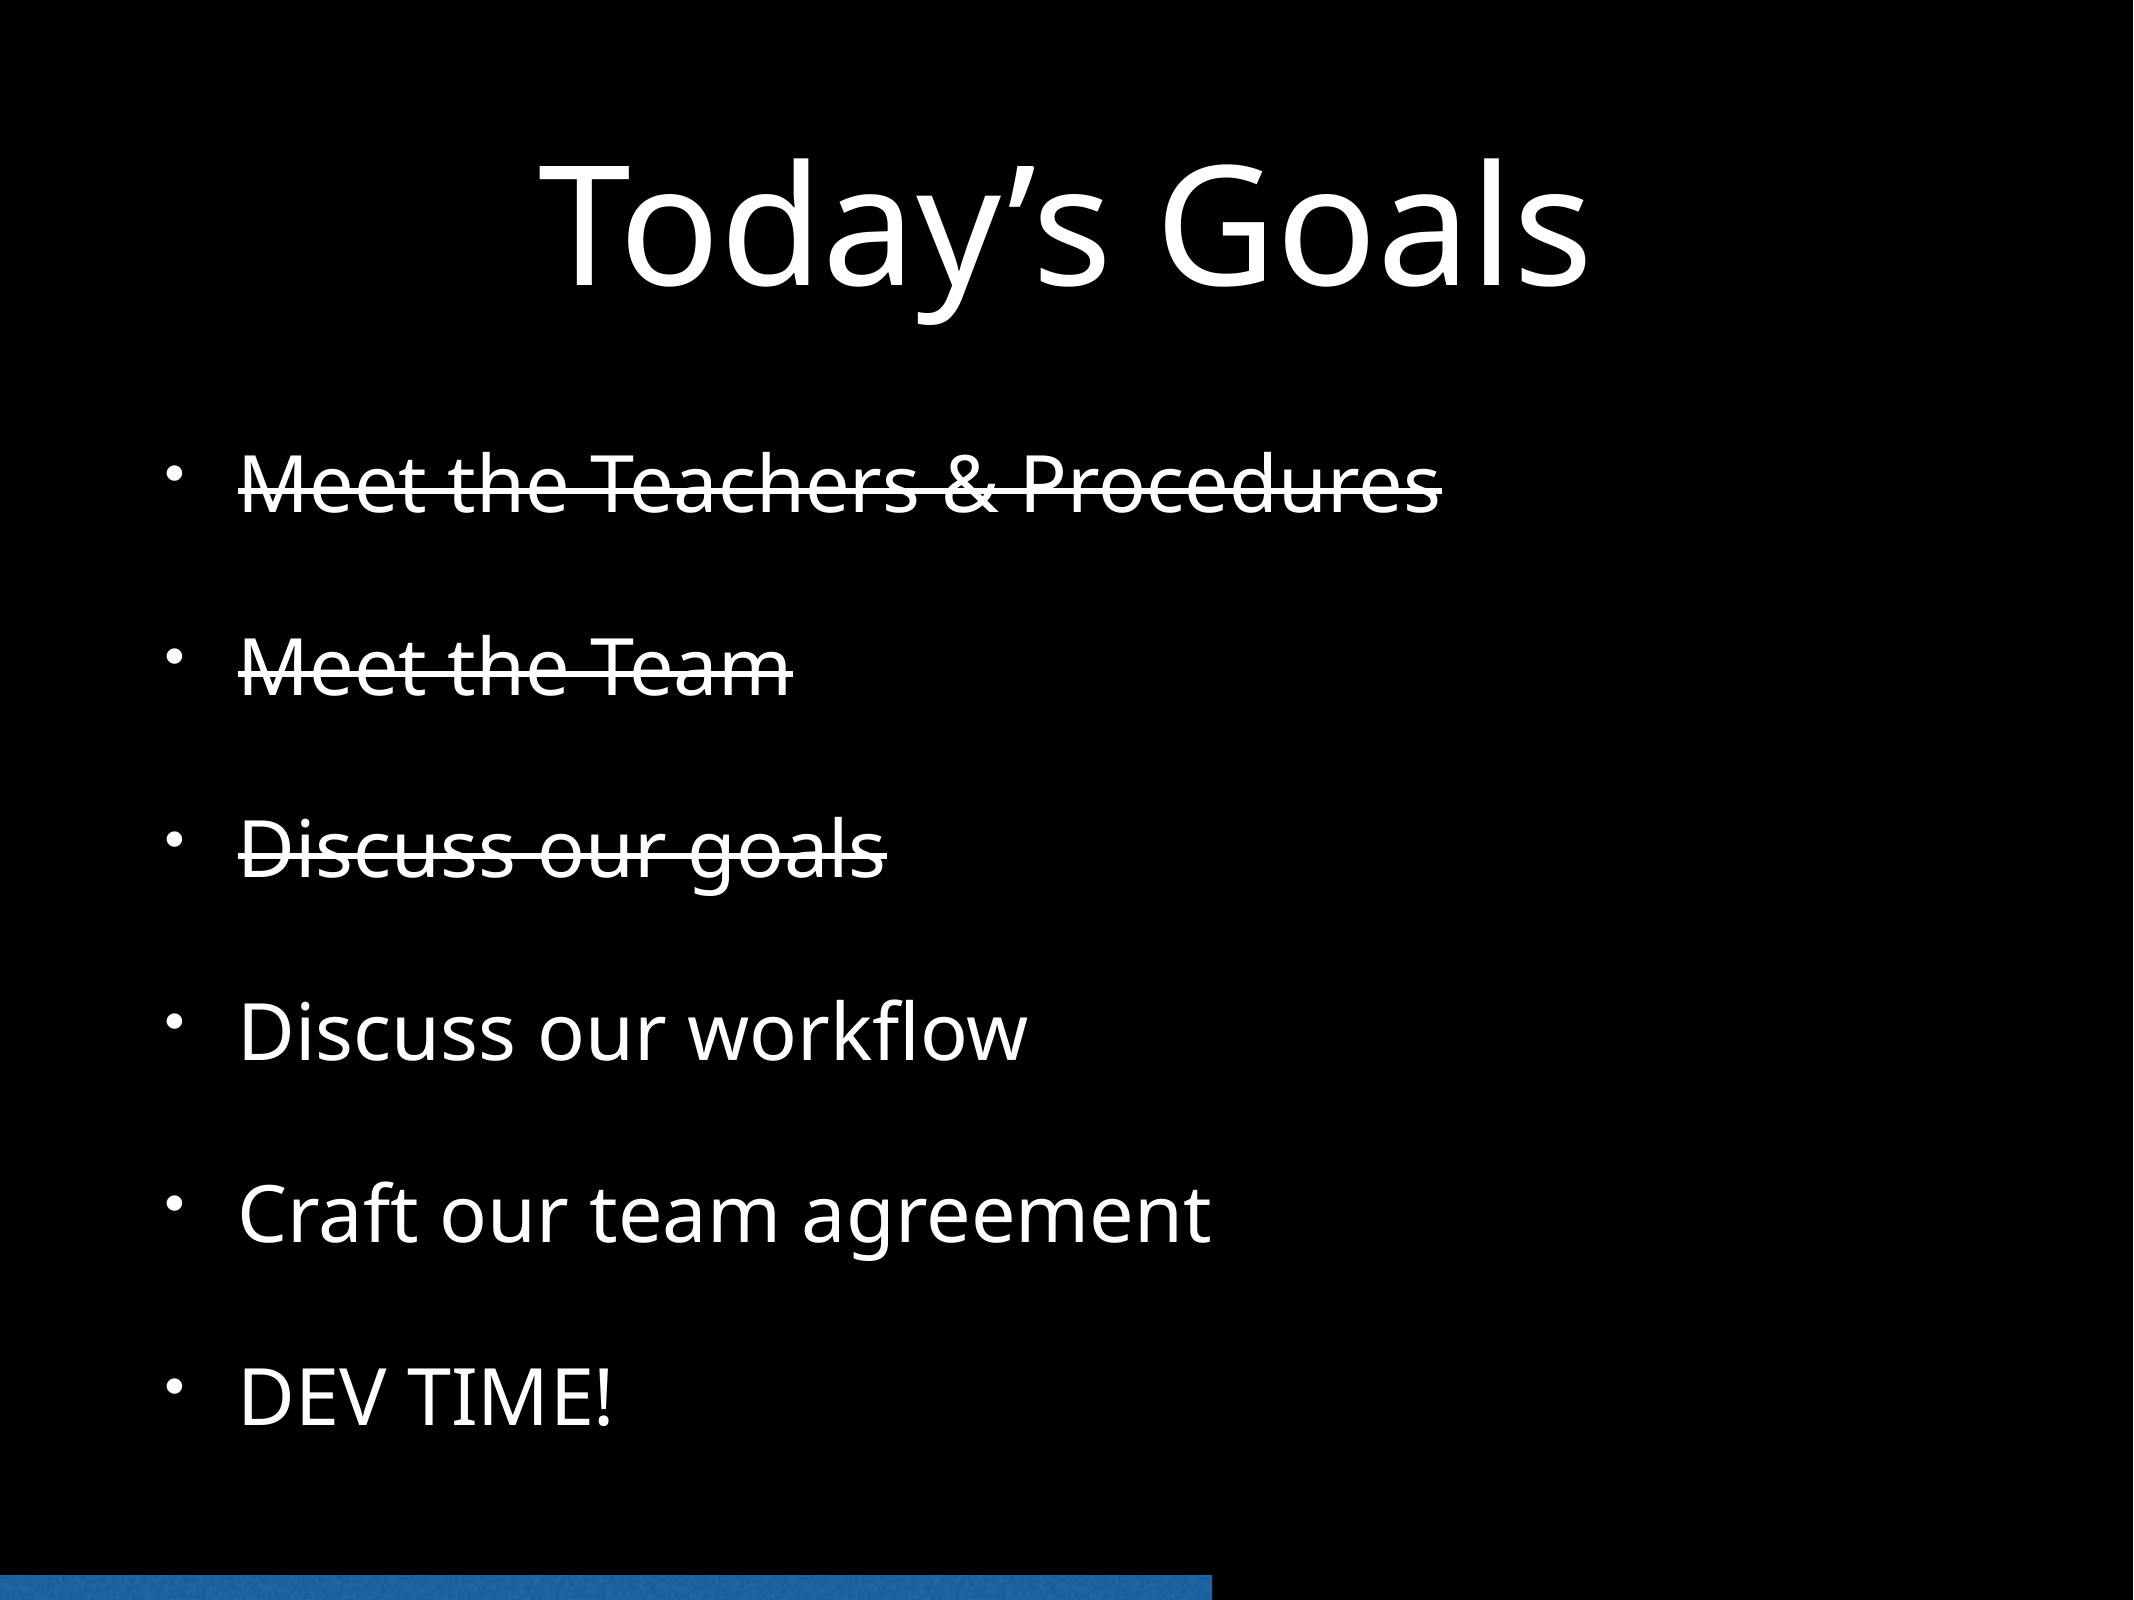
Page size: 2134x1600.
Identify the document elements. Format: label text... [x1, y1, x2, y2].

text_box [0, 1575, 1213, 1600]
title Today’s Goals [155, 41, 1978, 397]
list Meet the Teachers & Procedures Meet the Team Discuss our goals Discuss our workflow Craft our team agreement DEV TIME! [155, 424, 1978, 1457]
